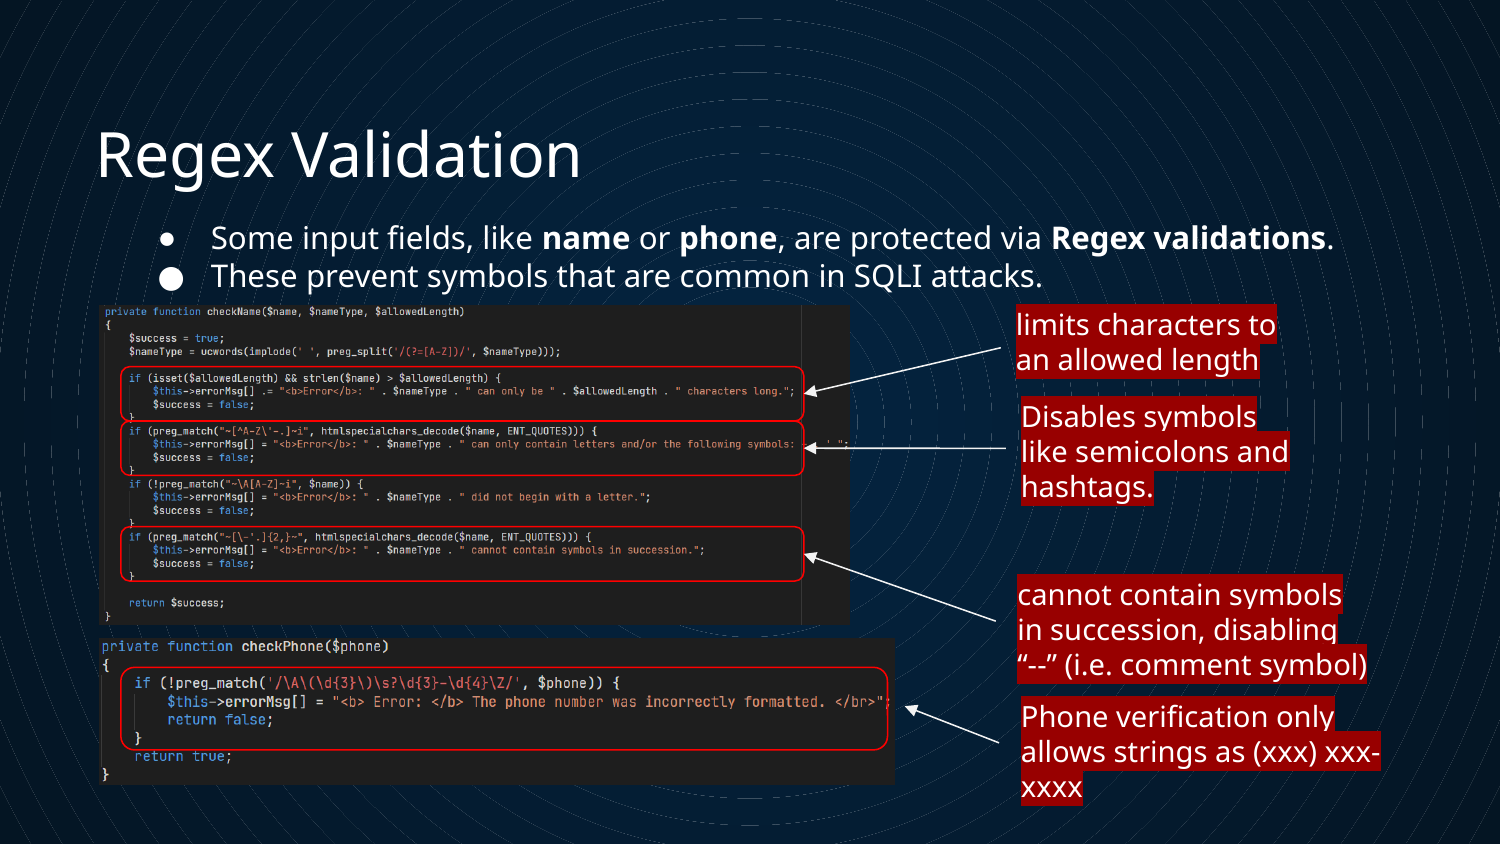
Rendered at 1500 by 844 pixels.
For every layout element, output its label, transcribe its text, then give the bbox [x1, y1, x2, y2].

picture [99, 304, 850, 626]
picture [99, 638, 895, 786]
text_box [904, 705, 1000, 744]
text_box limits characters to an allowed length [1000, 291, 1311, 405]
title Regex Validation [80, 105, 1396, 206]
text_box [803, 553, 996, 622]
text_box Disables symbols like semicolons and hashtags. [1005, 405, 1306, 514]
text_box Phone verification only allows strings as (xxx) xxx-xxxx [1005, 683, 1423, 813]
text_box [803, 347, 1001, 395]
text_box Some input fields, like name or phone, are protected via Regex validations. These prevent symbols that are common in SQLI attacks. [120, 203, 1367, 287]
text_box cannot contain symbols in succession, disabling “--” (i.e. comment symbol) [927, 561, 1385, 691]
